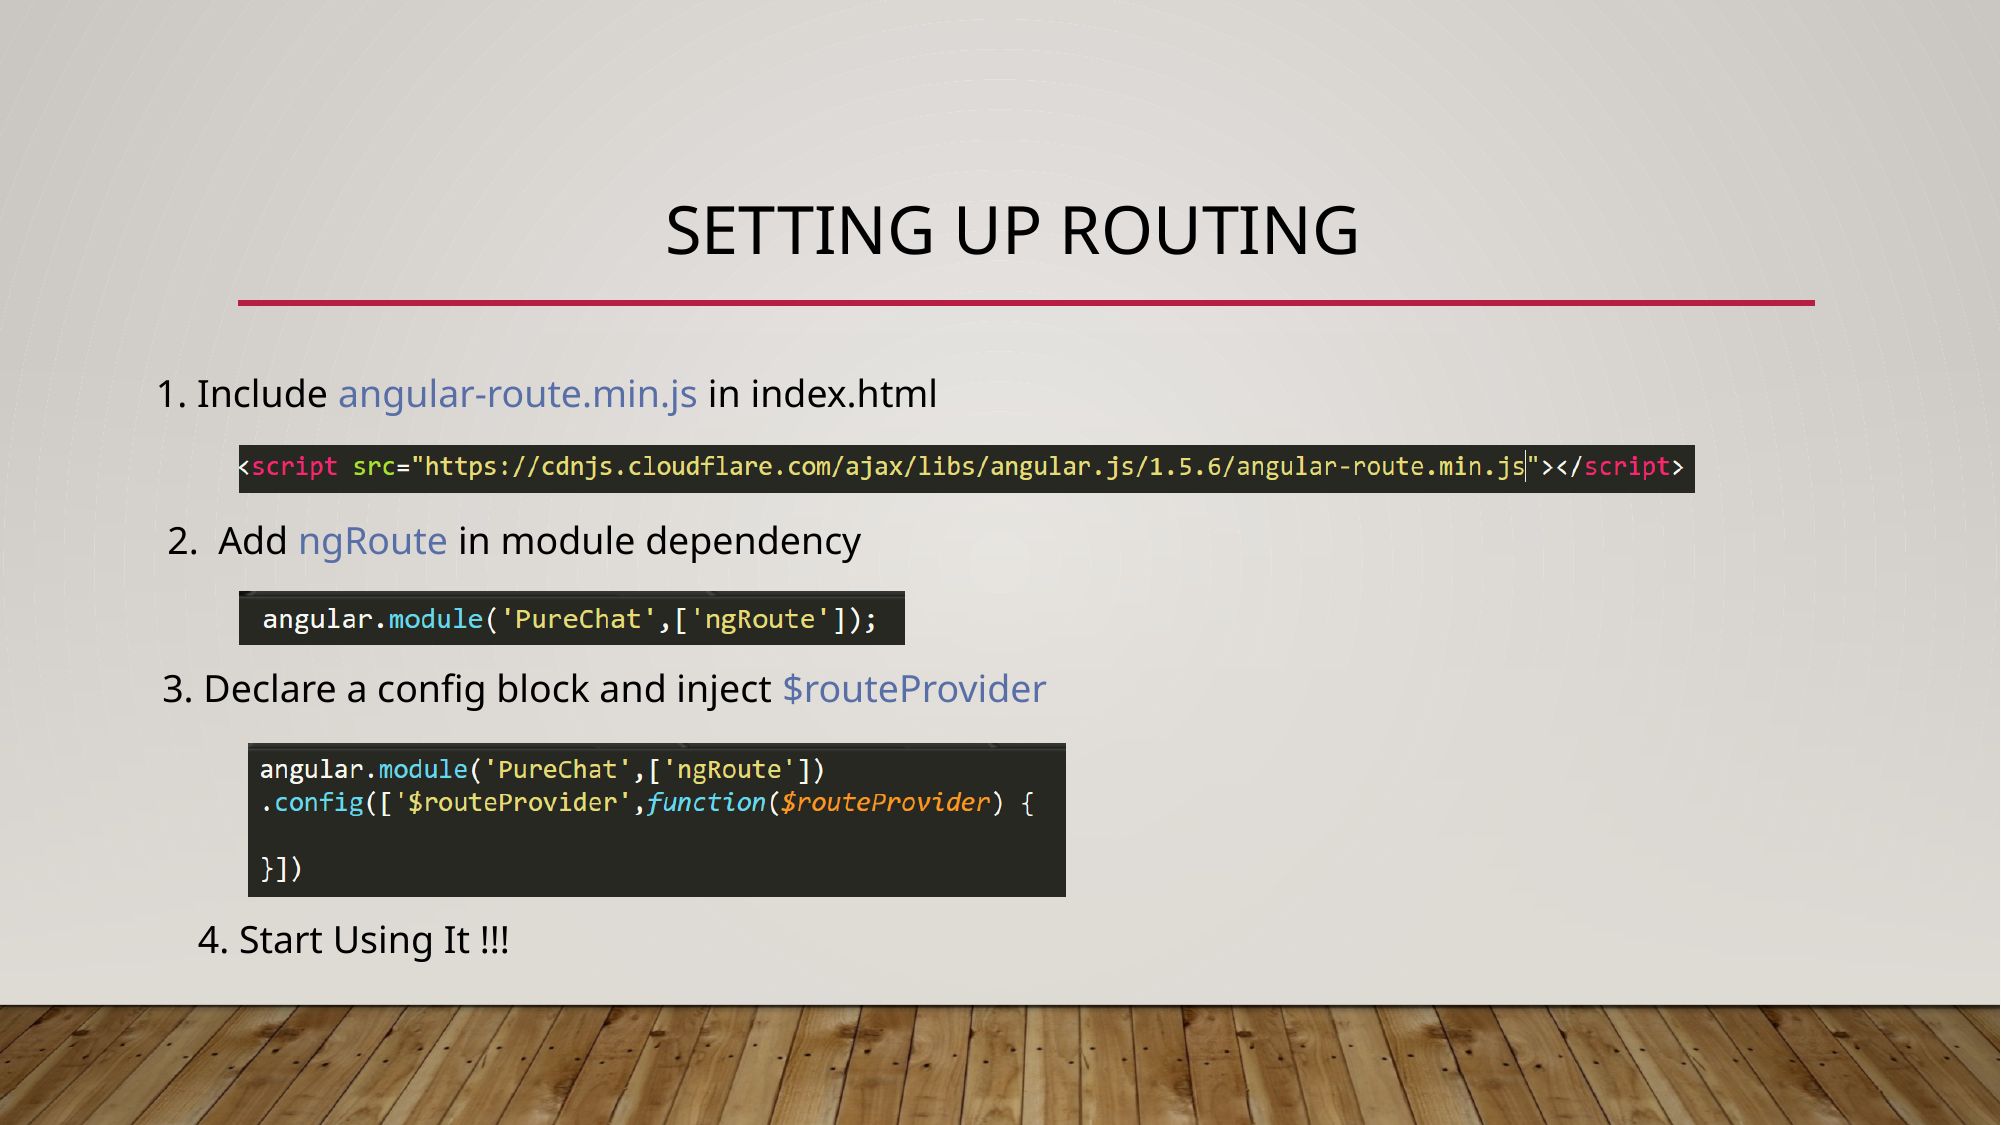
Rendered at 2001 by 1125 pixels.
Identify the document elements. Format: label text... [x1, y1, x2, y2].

title Setting Up Routing [225, 190, 1801, 363]
text_box 4. Start Using It !!! [183, 908, 525, 968]
text_box 3. Declare a config block and inject $routeProvider [147, 657, 1063, 717]
text_box 1. Include angular-route.min.js in index.html [141, 362, 954, 423]
picture [0, 1005, 2000, 1125]
text_box 2. Add ngRoute in module dependency [152, 509, 877, 570]
picture [248, 743, 1066, 897]
picture [239, 591, 905, 646]
picture [239, 445, 1695, 493]
